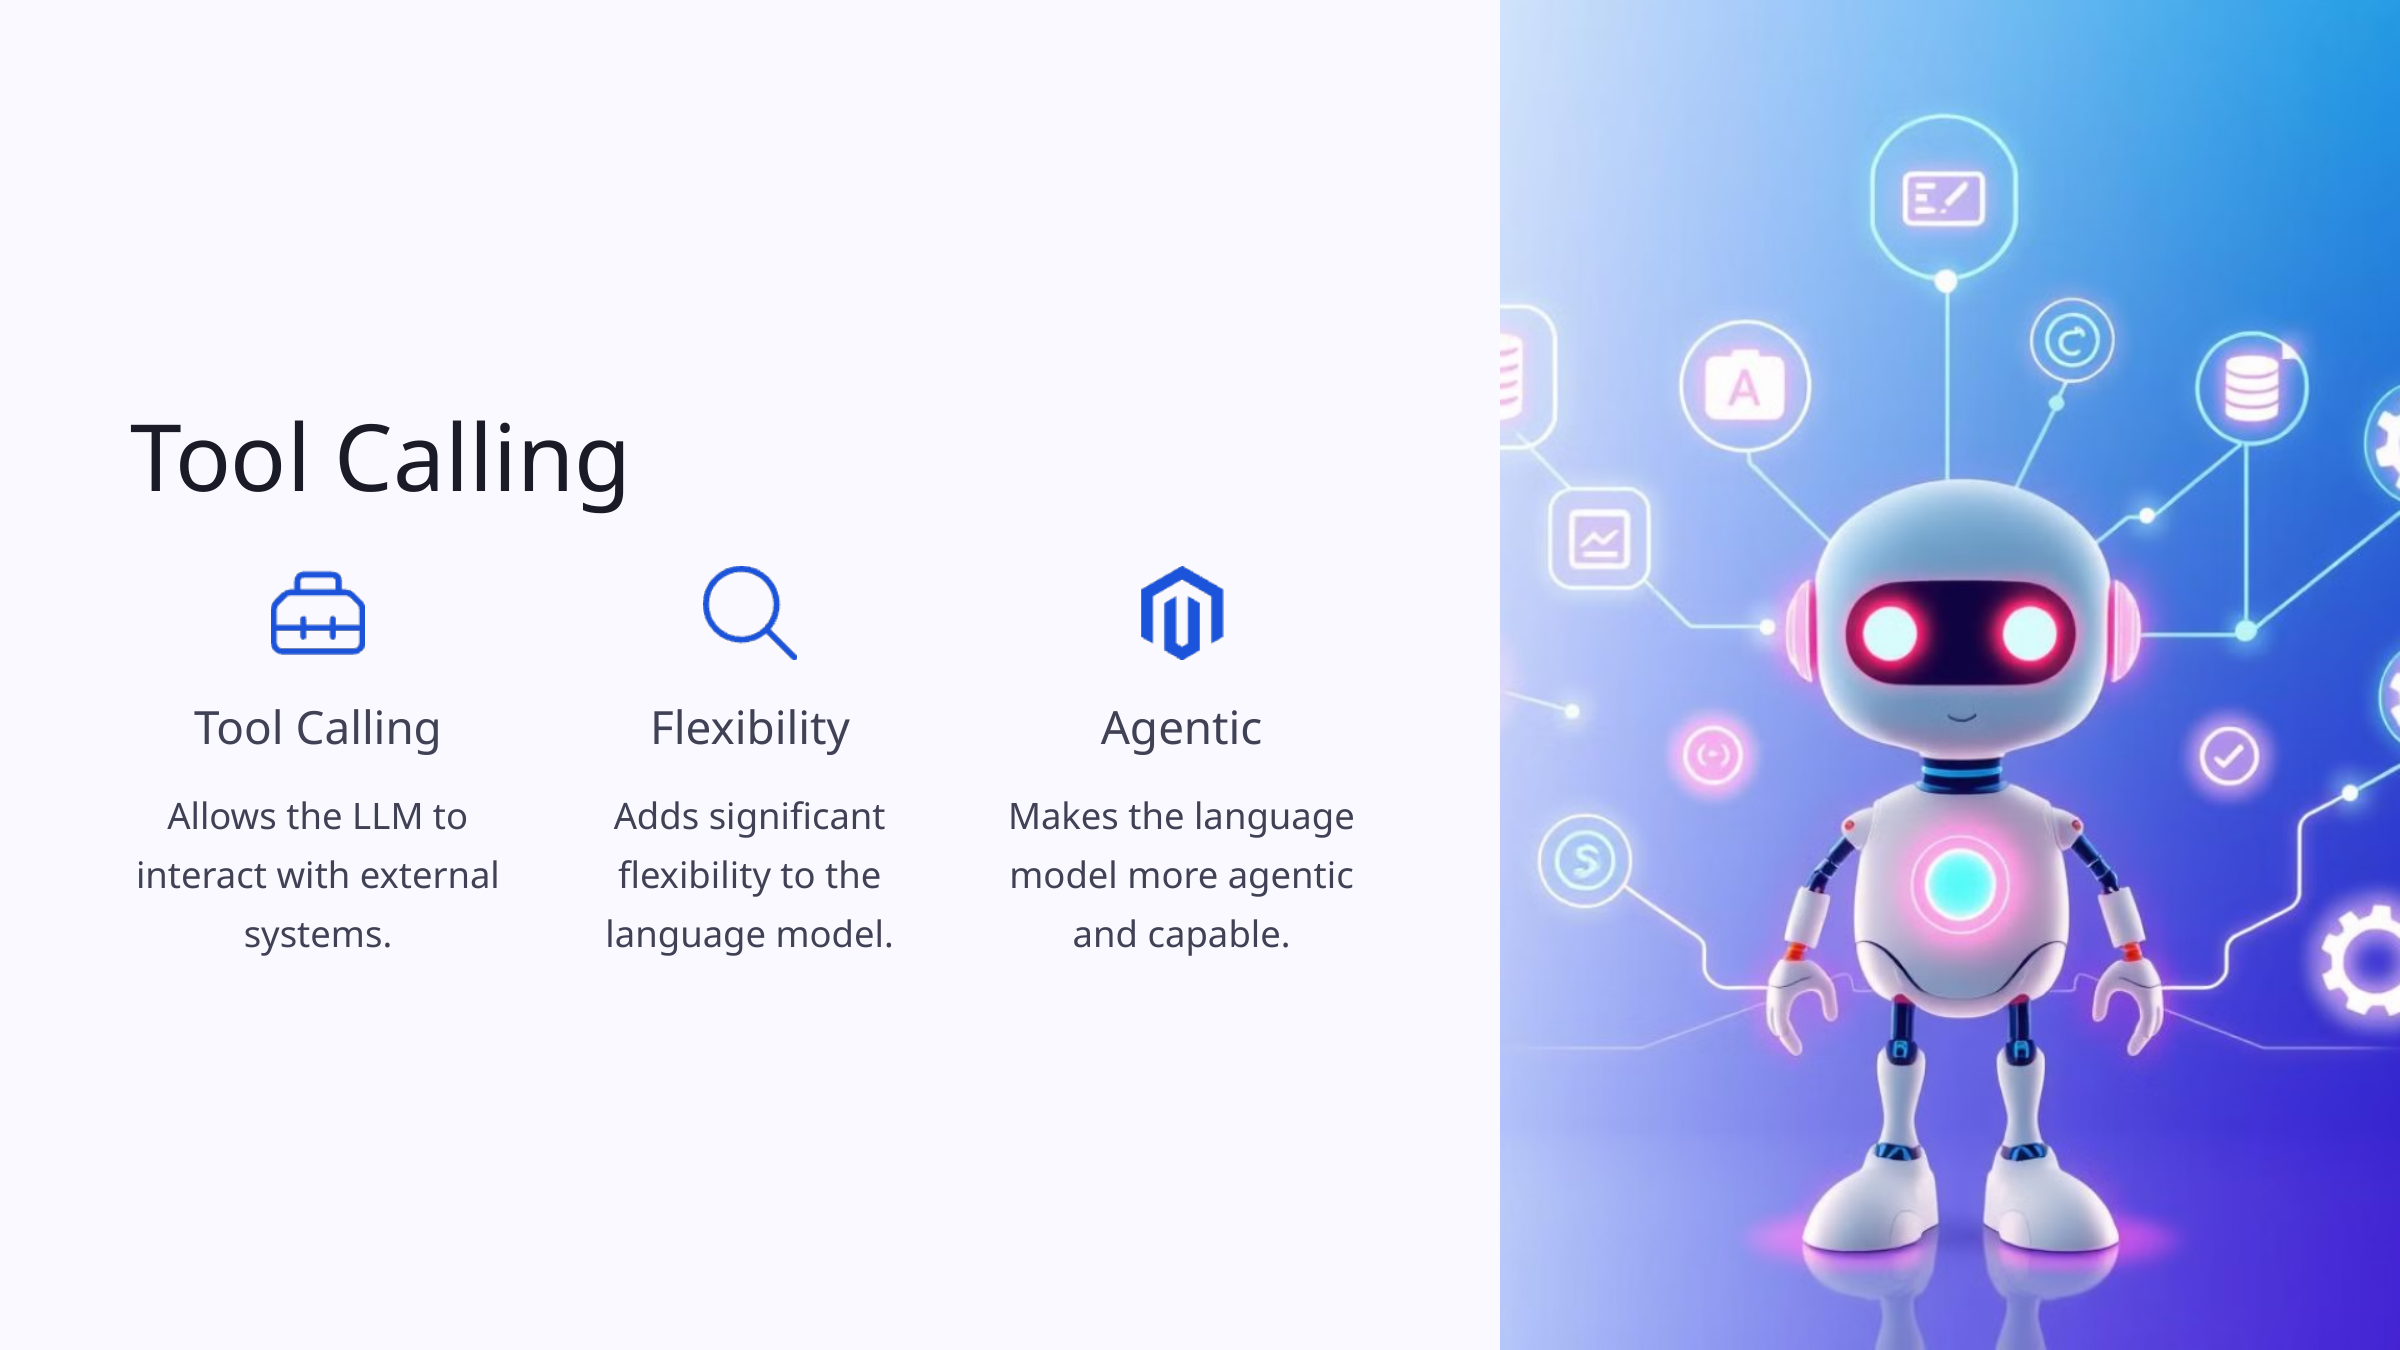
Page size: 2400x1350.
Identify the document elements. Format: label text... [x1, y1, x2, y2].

text_box Allows the LLM to interact with external systems. [130, 776, 507, 956]
text_box Makes the language model more agentic and capable. [993, 776, 1370, 956]
text_box Agentic [993, 696, 1370, 755]
picture [271, 566, 365, 660]
picture [1135, 566, 1229, 660]
text_box Adds significant flexibility to the language model. [561, 776, 938, 956]
text_box Flexibility [561, 696, 938, 755]
picture [1499, 0, 2400, 1350]
text_box Tool Calling [130, 394, 1061, 511]
picture [703, 566, 797, 660]
text_box Tool Calling [130, 696, 507, 755]
